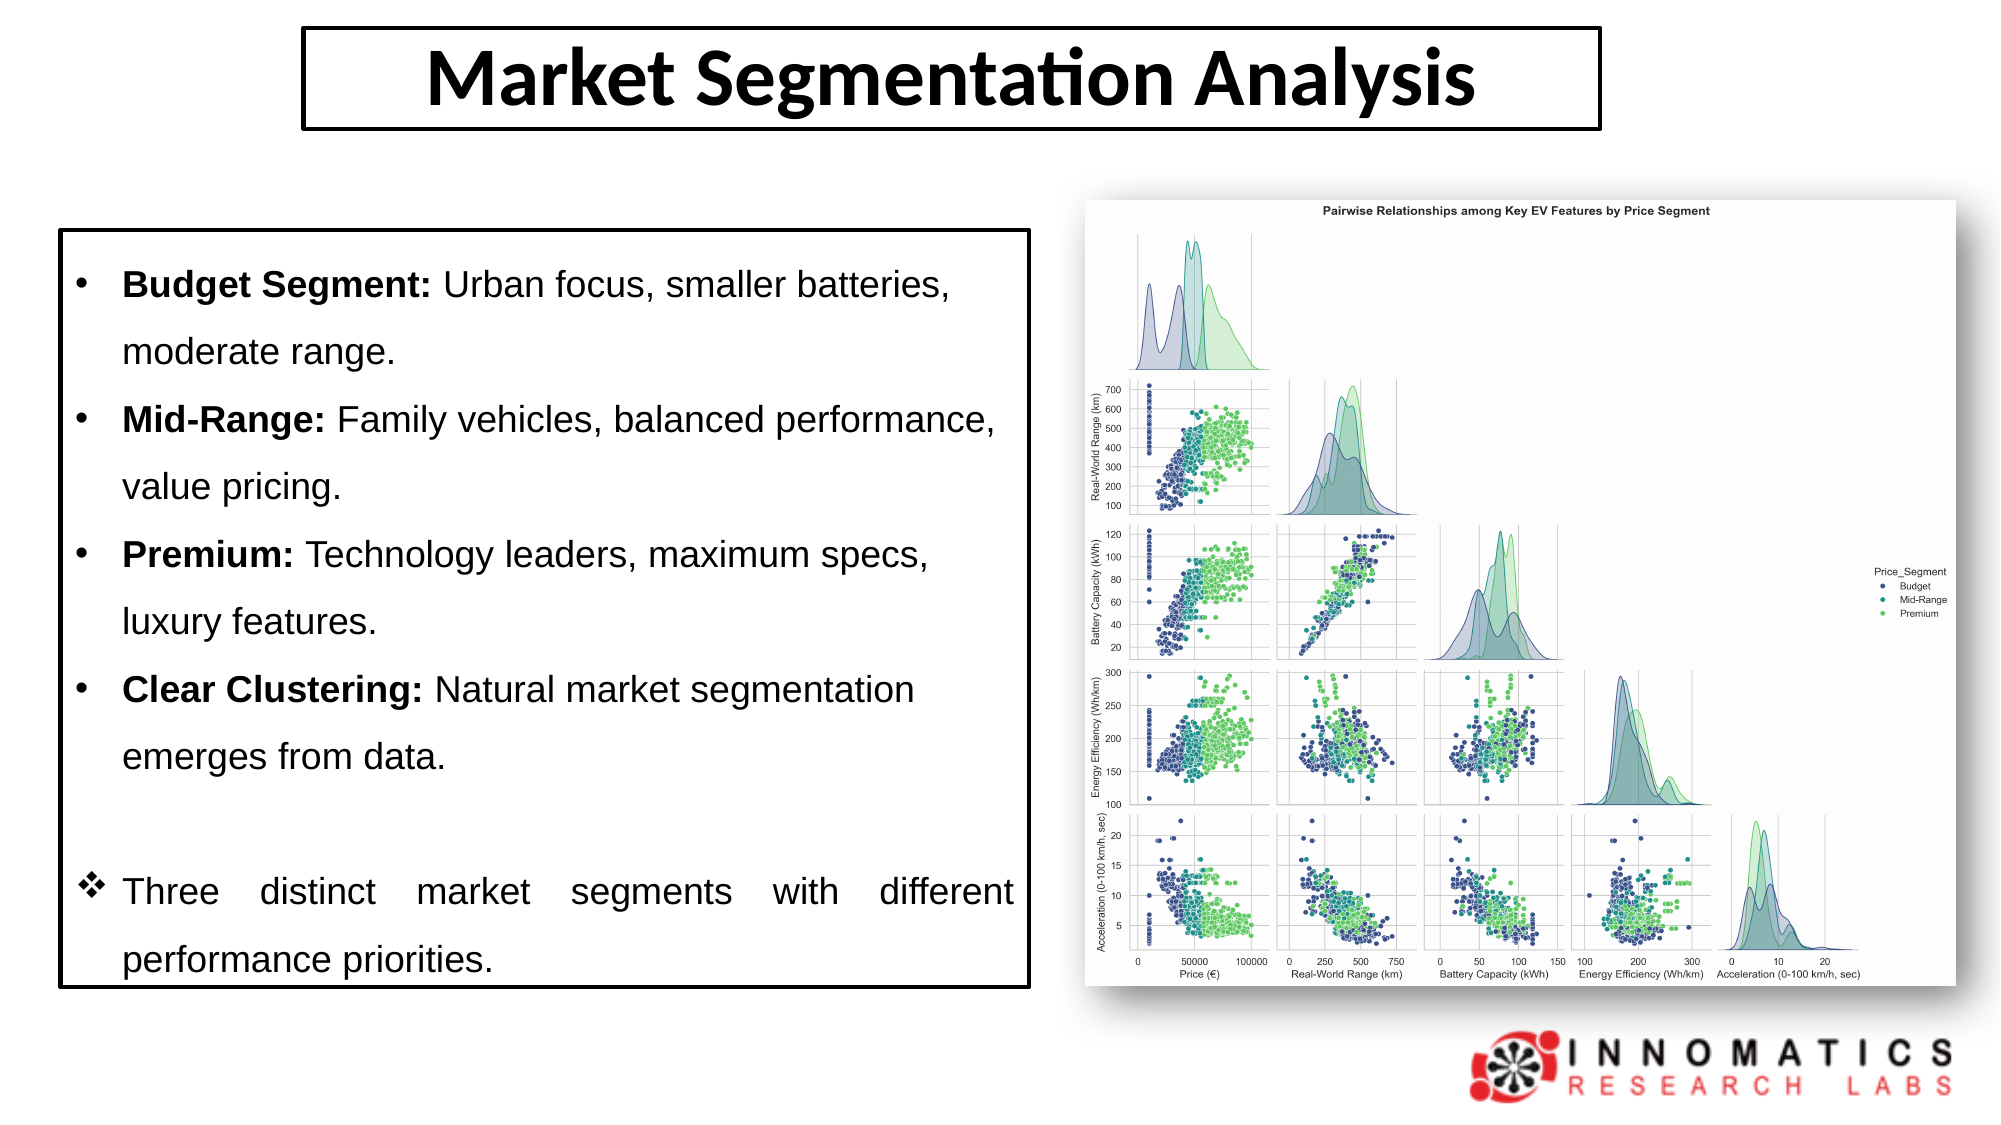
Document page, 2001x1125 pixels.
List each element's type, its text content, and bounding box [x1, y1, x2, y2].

picture [1084, 200, 1956, 987]
text_box Budget Segment: Urban focus, smaller batteries, moderate range. Mid-Range: Family vehicles, balanced performance, value pricing. Premium: Technology leaders, maximum specs, luxury features. Clear Clustering: Natural market segmentation emerges from data. Three distinct market segments with different performance priorities. [58, 228, 1031, 989]
title Market Segmentation Analysis [301, 26, 1602, 131]
picture [1445, 1014, 1975, 1125]
